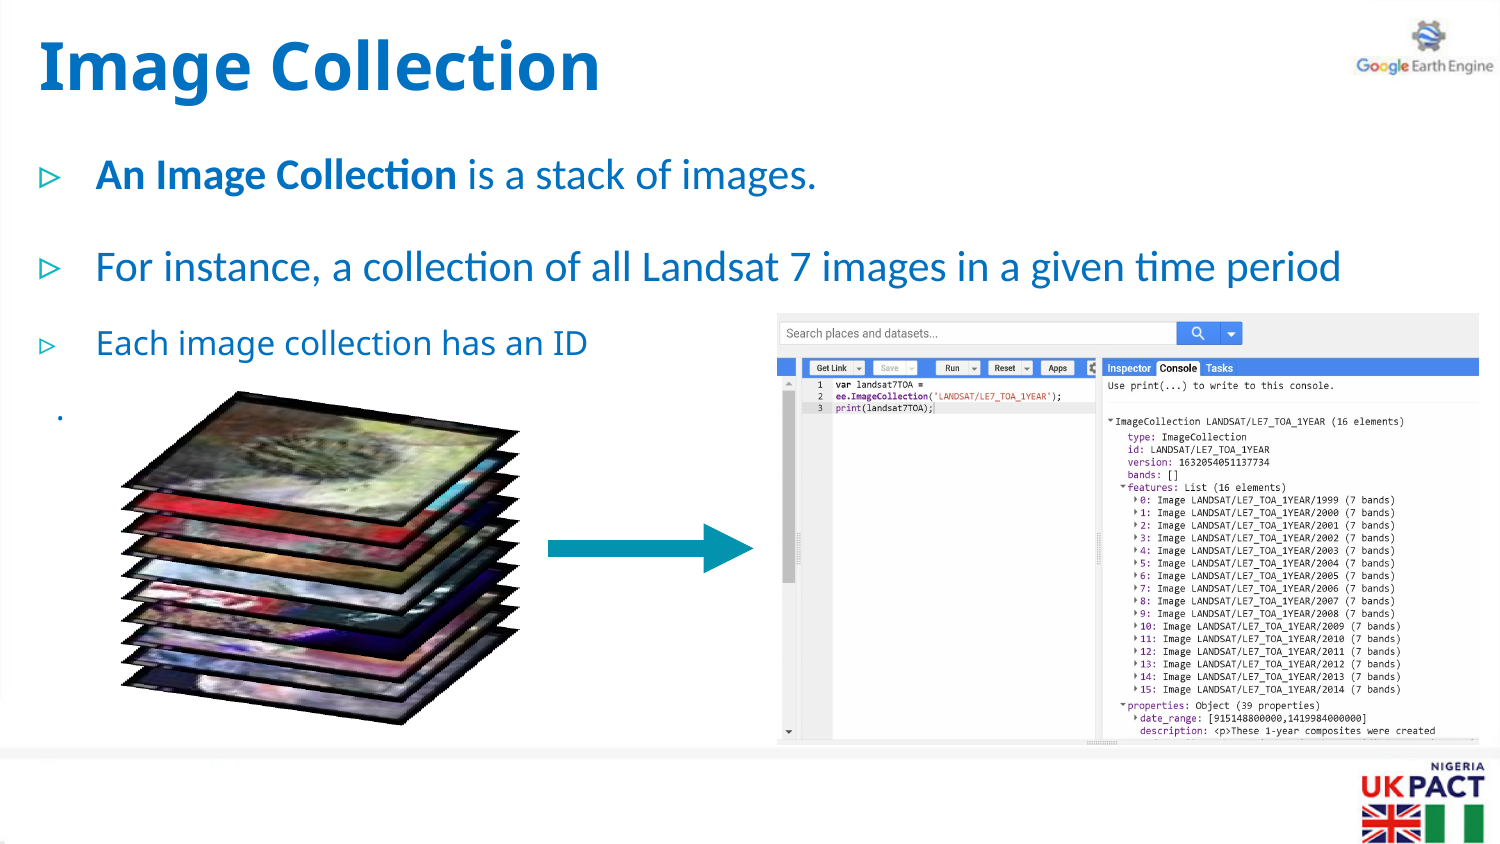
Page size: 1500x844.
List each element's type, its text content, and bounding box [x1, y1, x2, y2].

list An Image Collection is a stack of images. For instance, a collection of all Landsat 7 images in a given time period Each image collection has an ID . [24, 104, 1389, 708]
title Image Collection [24, 17, 1295, 119]
picture [0, 0, 1500, 844]
